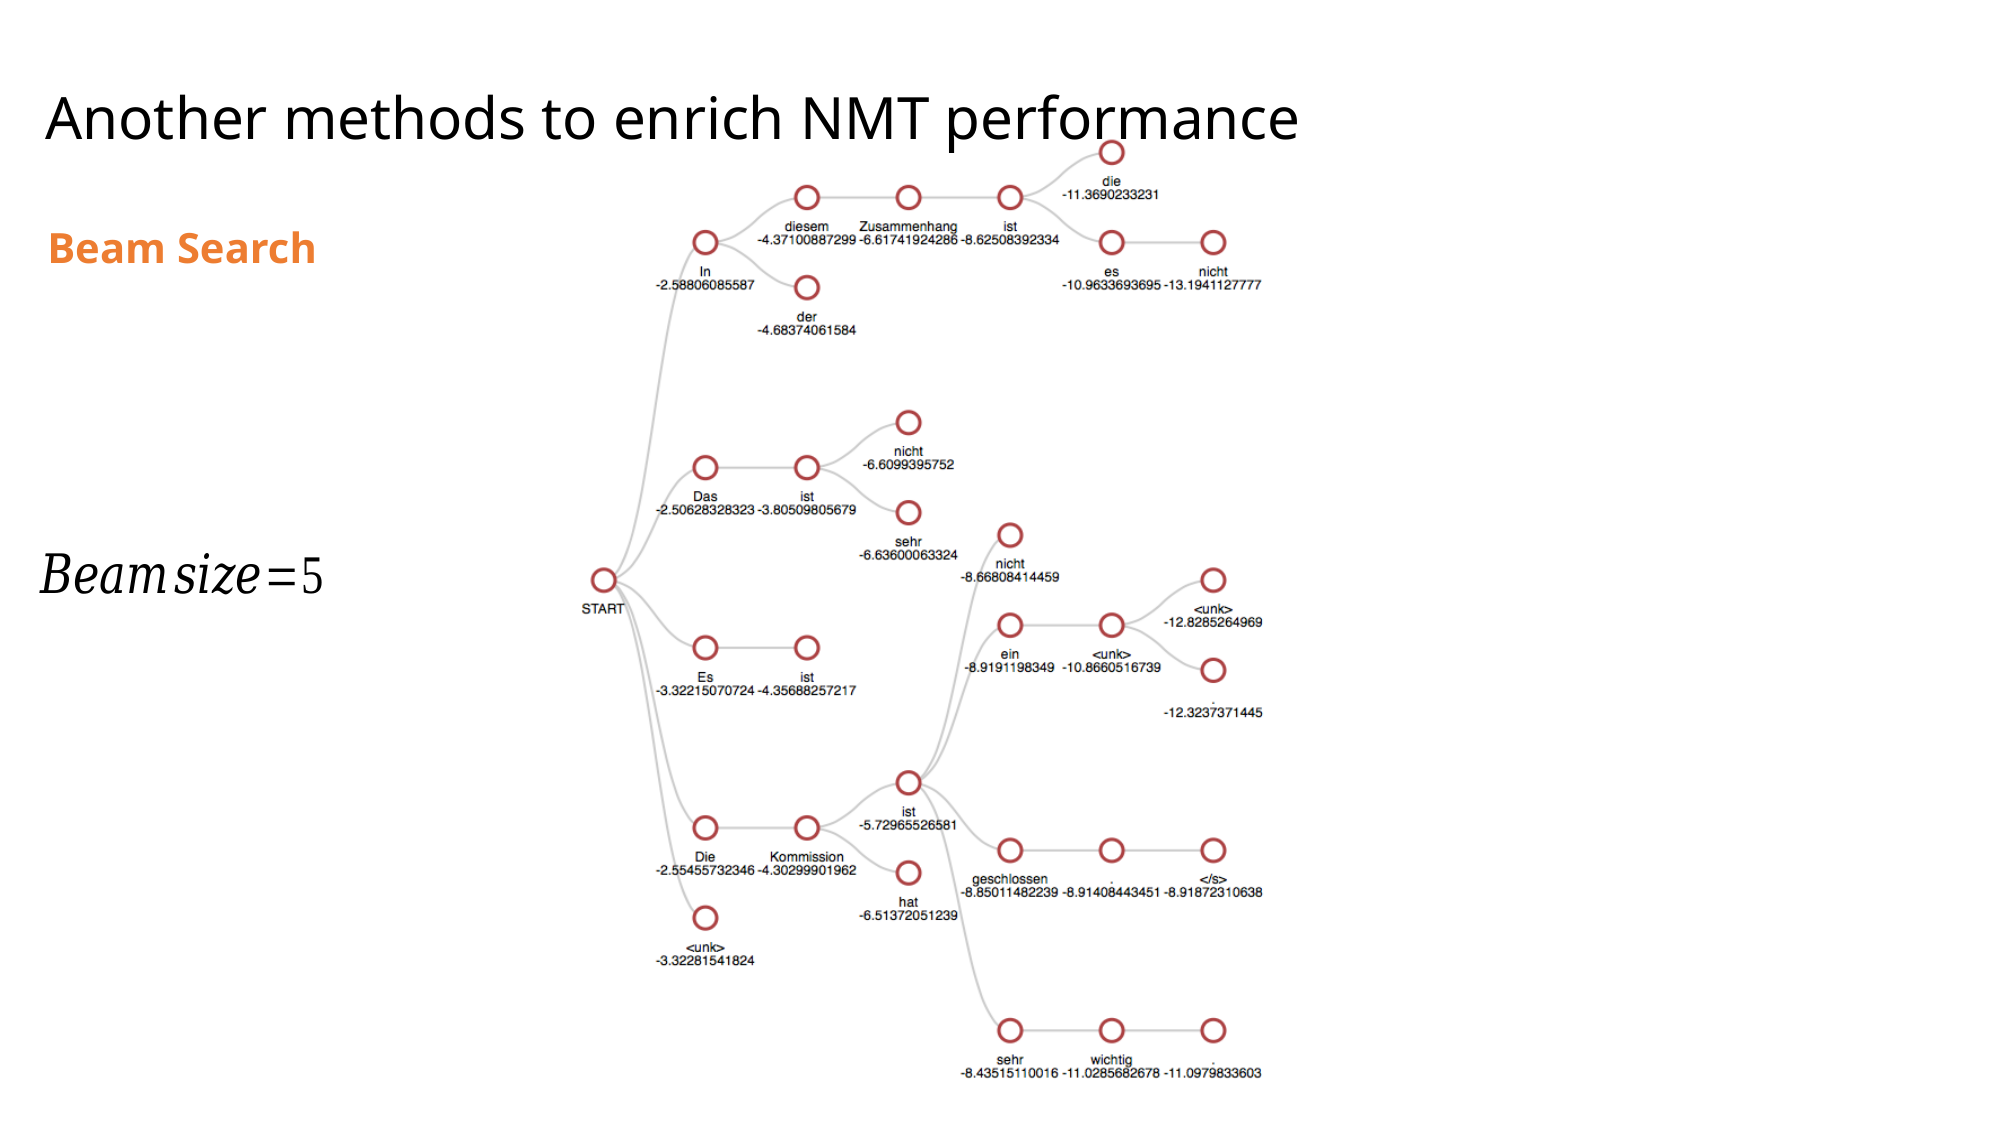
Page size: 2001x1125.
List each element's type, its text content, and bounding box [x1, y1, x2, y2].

text_box Another methods to enrich NMT performance [30, 38, 1316, 159]
text_box Beam Search [32, 189, 332, 280]
picture [552, 111, 1297, 1103]
